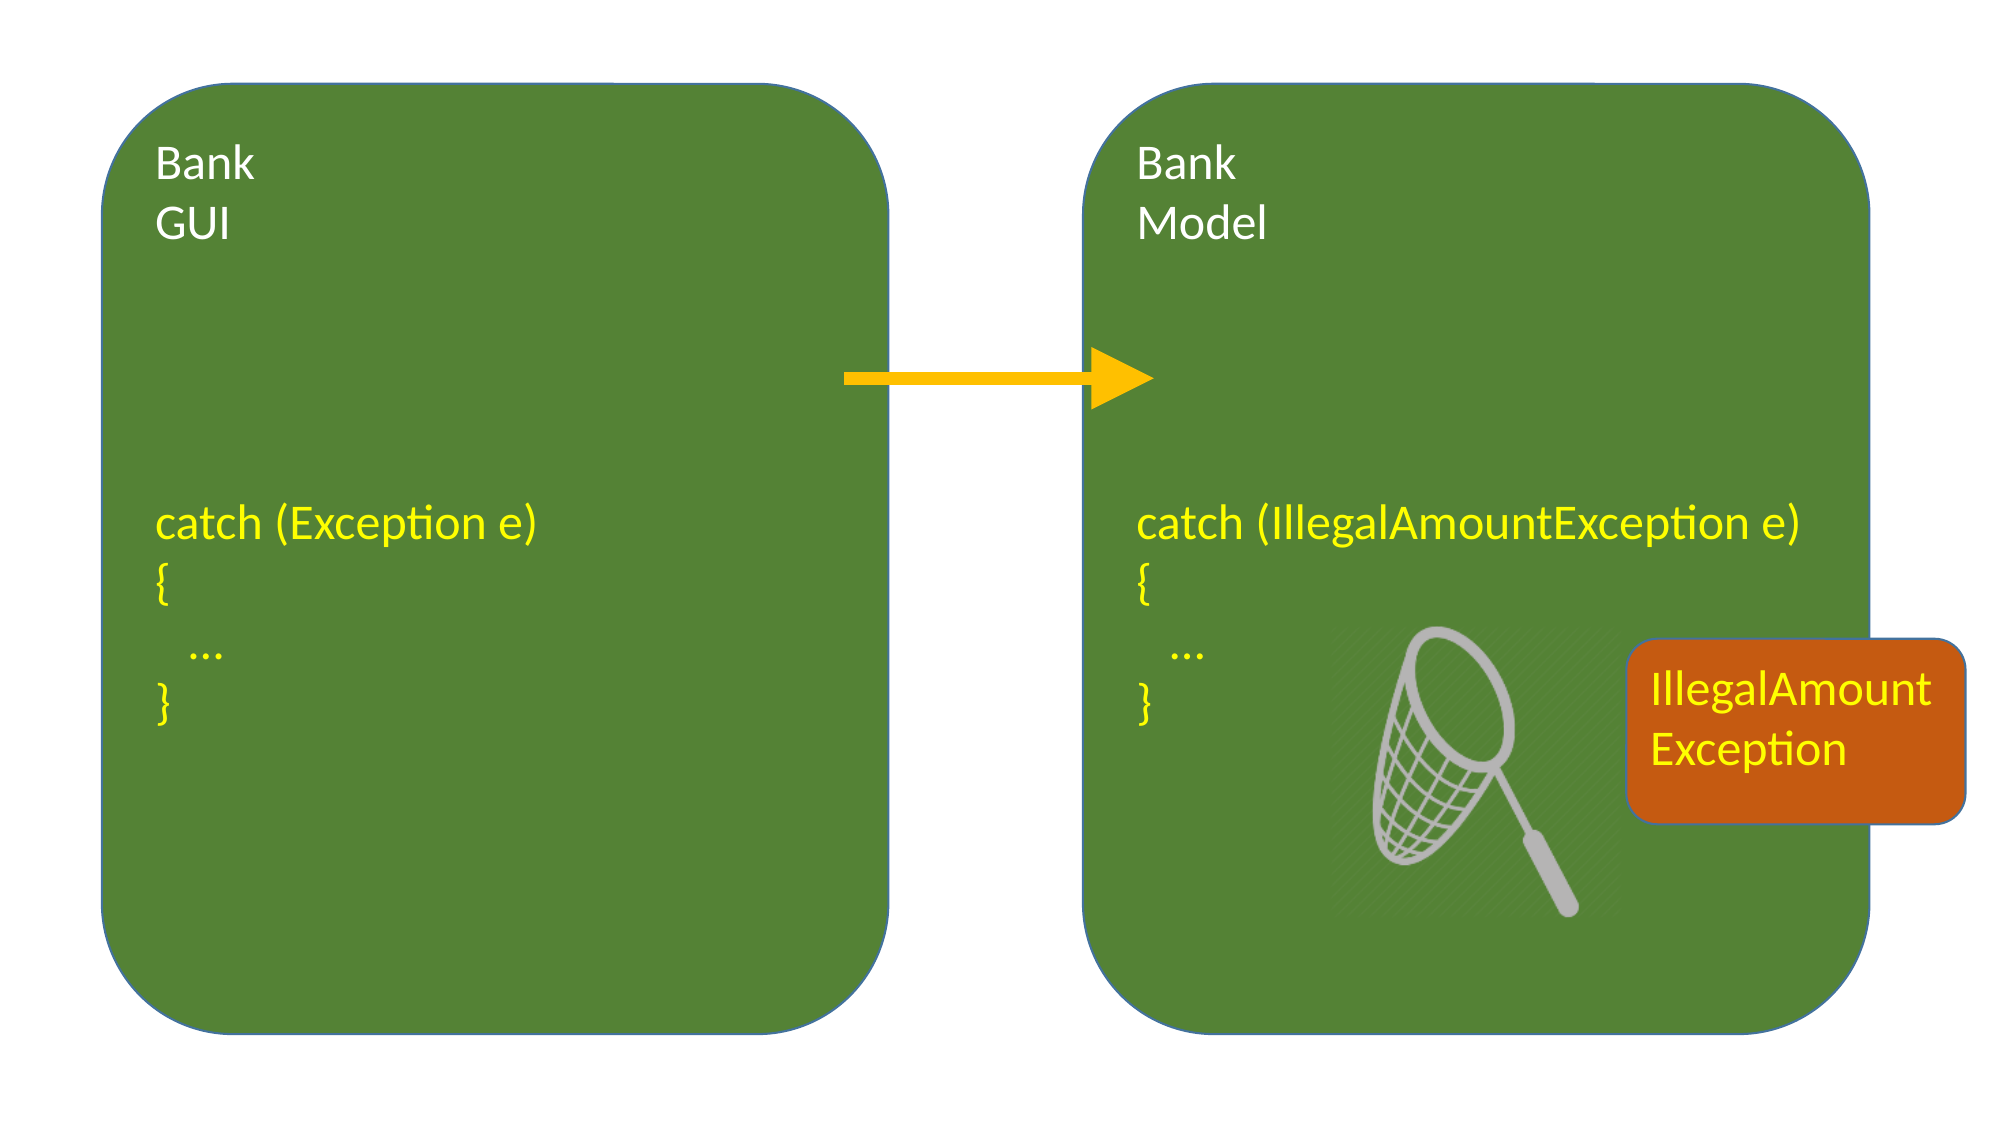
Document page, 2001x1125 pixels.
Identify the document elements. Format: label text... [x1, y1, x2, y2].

text_box Bank GUI catch (Exception e) { … } [100, 82, 890, 1036]
text_box Bank Model catch (IllegalAmountException e) { … } [1081, 82, 1871, 1036]
picture [1328, 624, 1624, 920]
text_box IllegalAmount Exception [1625, 637, 1967, 826]
